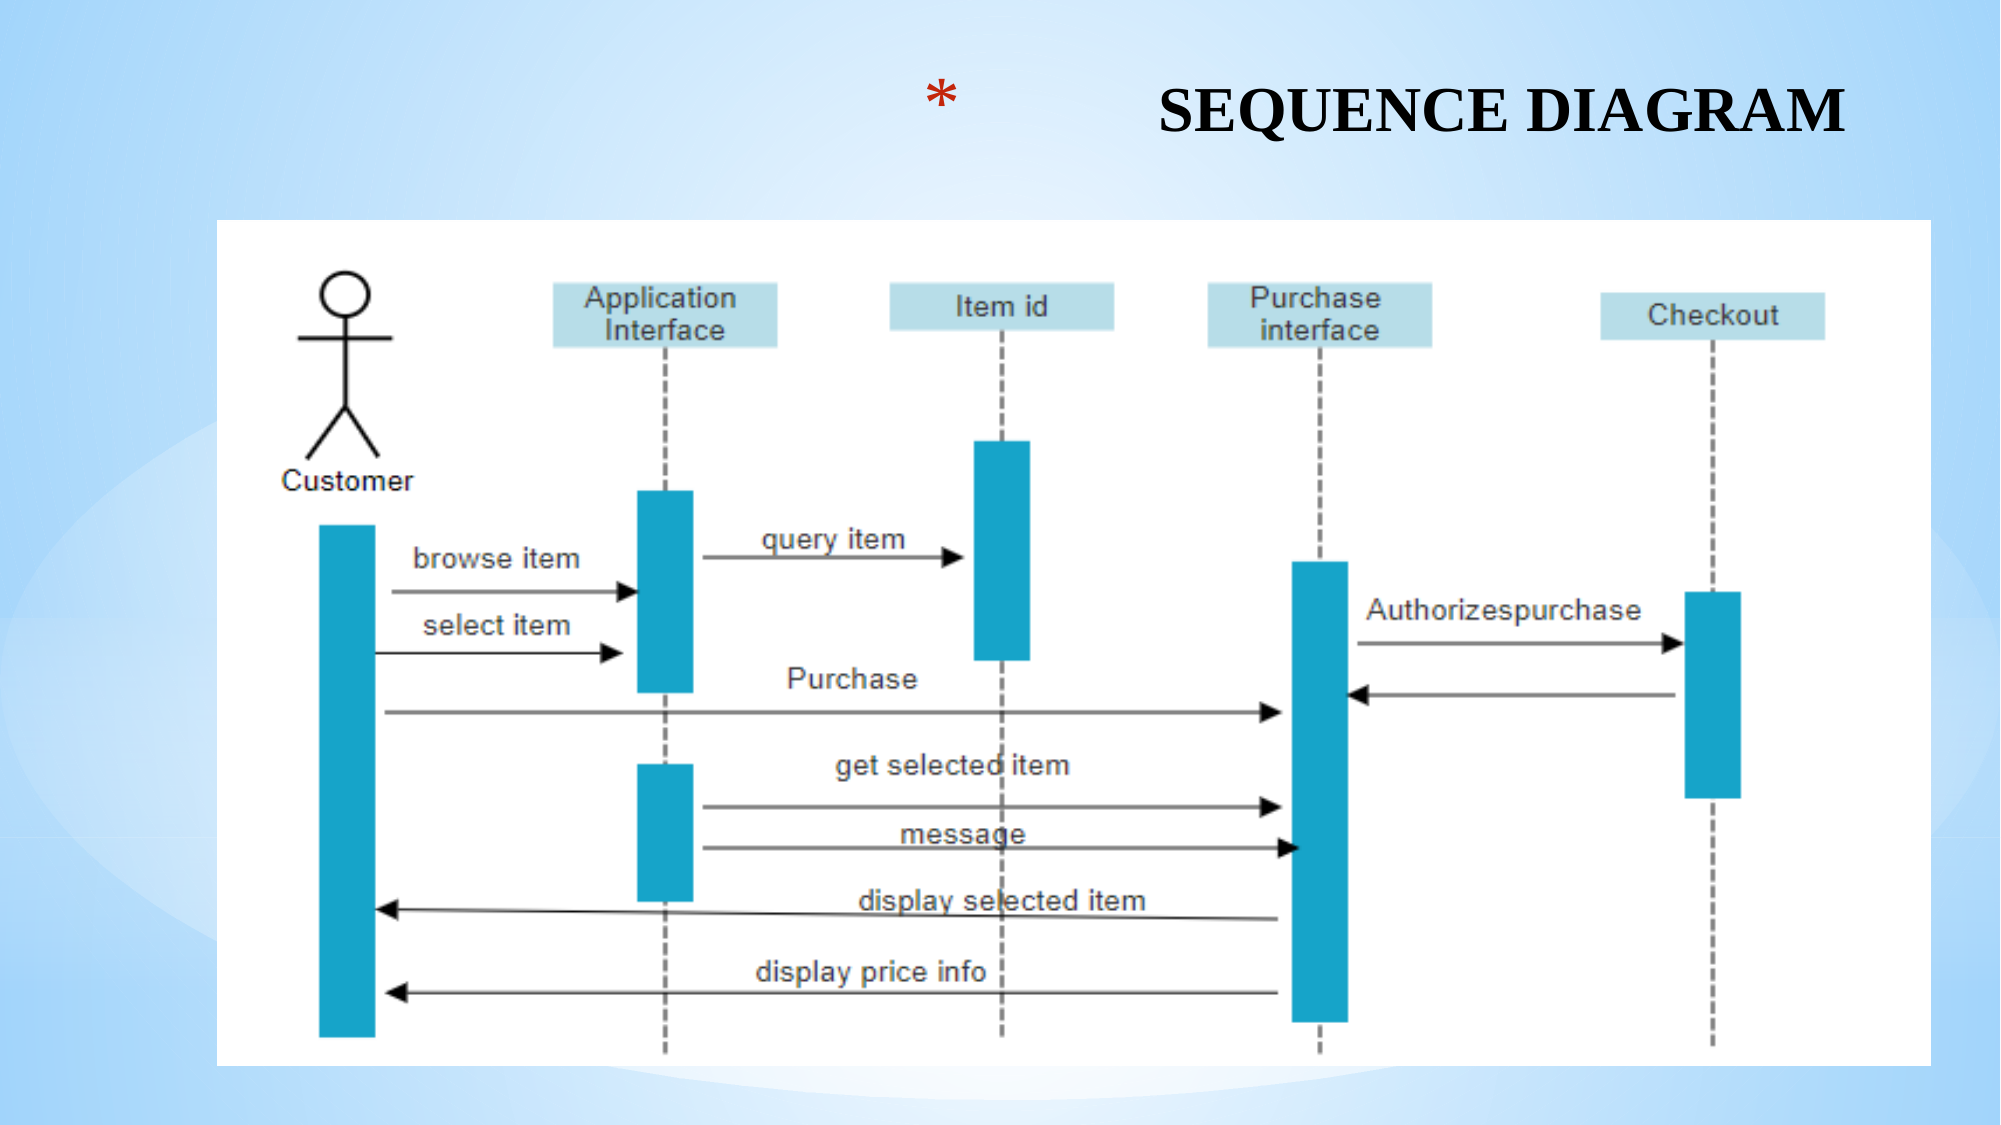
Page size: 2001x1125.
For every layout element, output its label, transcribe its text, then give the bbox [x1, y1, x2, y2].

picture [217, 219, 1932, 1066]
title SEQUENCE DIAGRAM [137, 59, 1863, 153]
